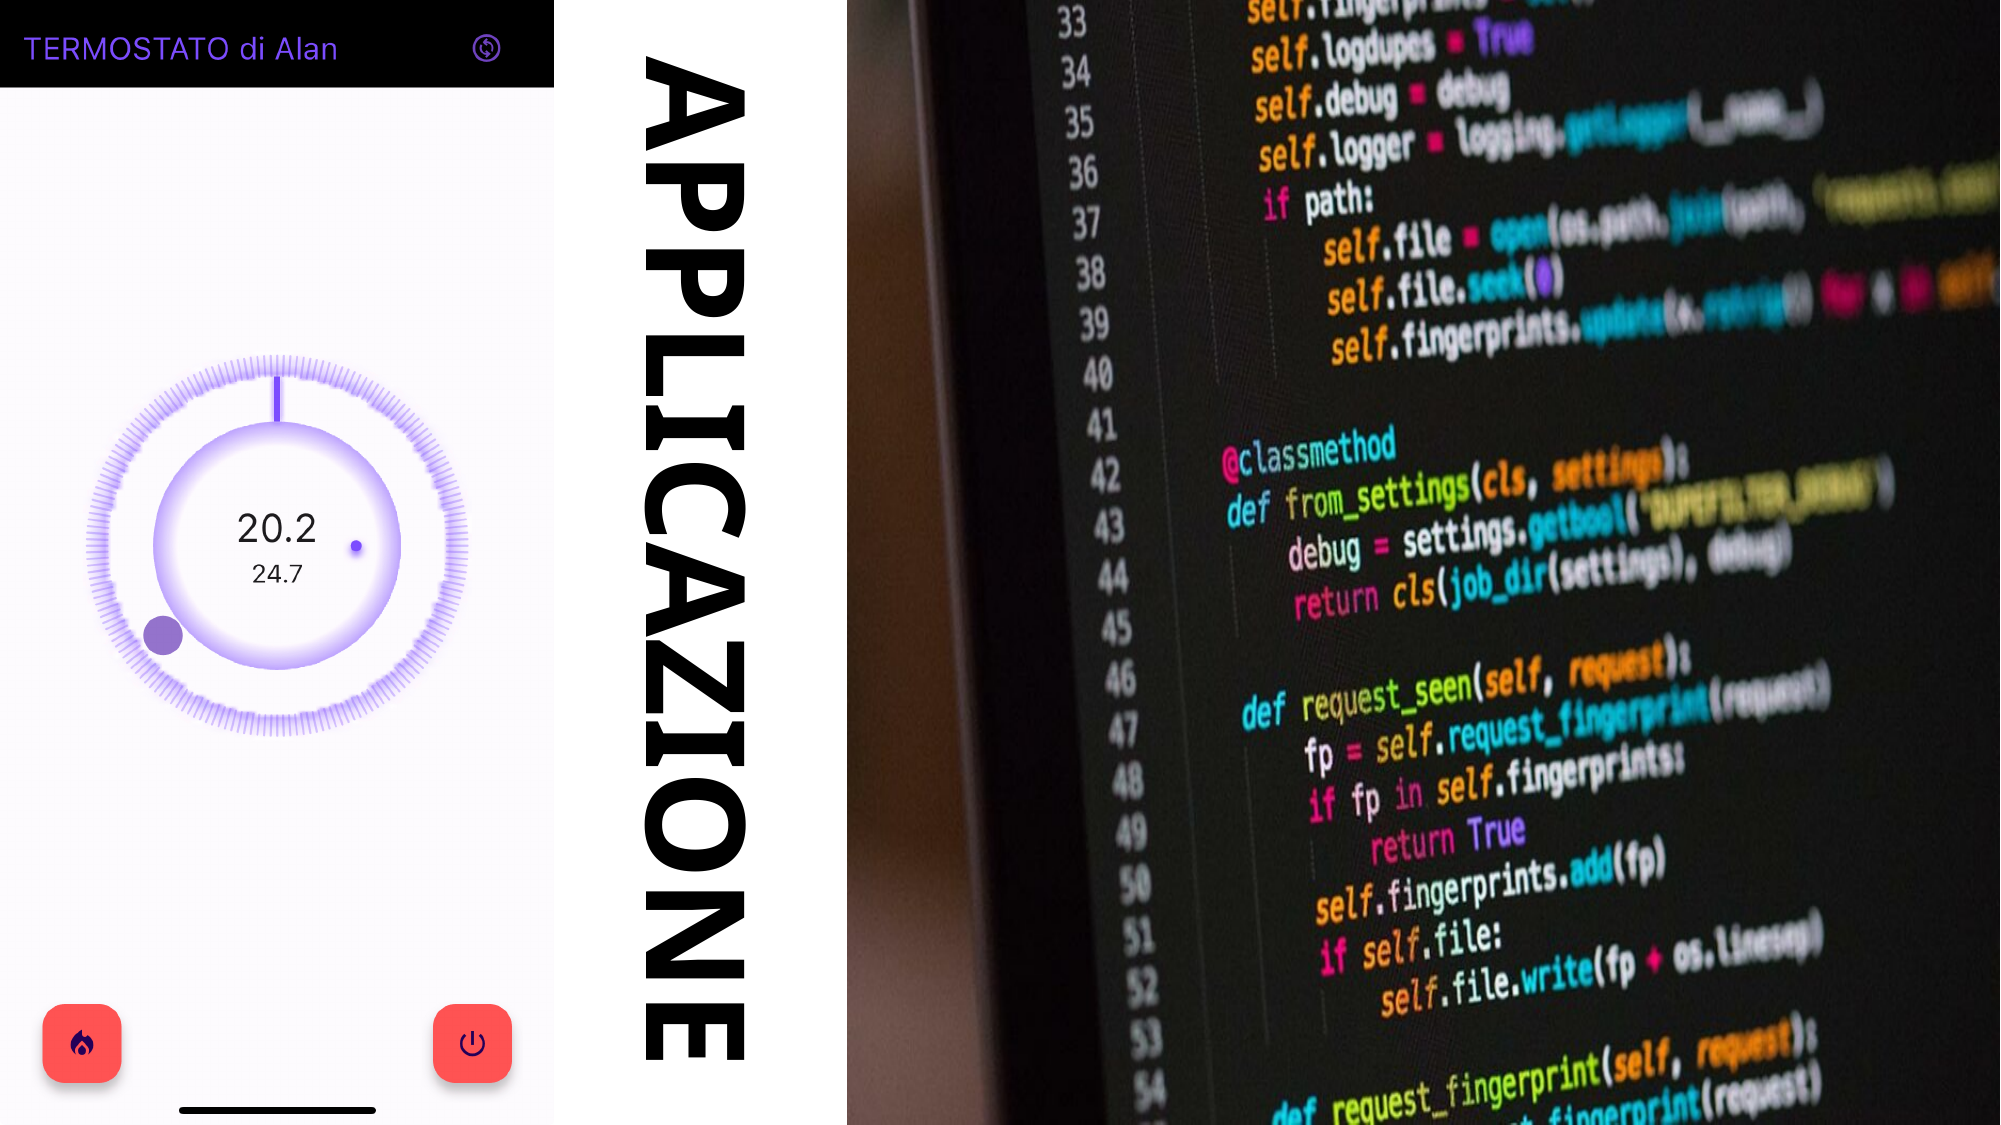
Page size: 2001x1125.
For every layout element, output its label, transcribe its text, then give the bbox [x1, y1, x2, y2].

picture [847, 0, 2000, 1125]
text_box APPLICAZIONE [611, 41, 792, 1084]
picture [0, 0, 554, 1125]
